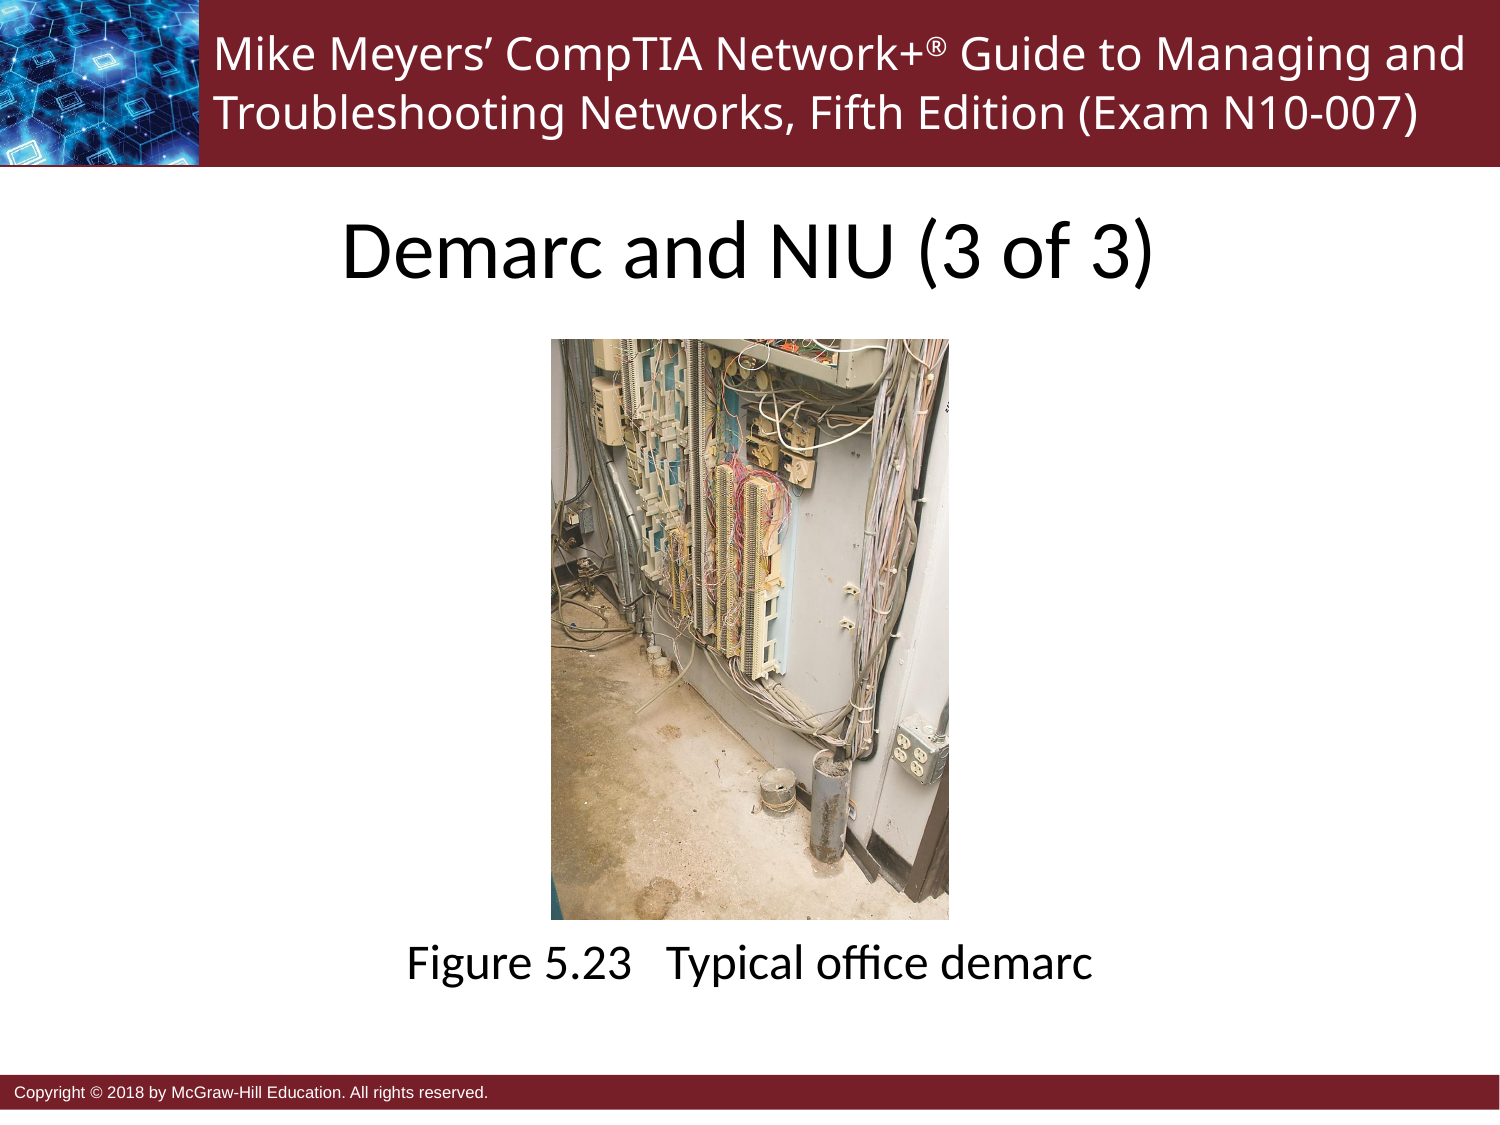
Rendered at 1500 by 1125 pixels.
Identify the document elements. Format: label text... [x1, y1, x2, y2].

picture [551, 339, 949, 920]
title Demarc and NIU (3 of 3) [75, 187, 1425, 338]
picture [0, 0, 199, 165]
list Figure 5.23 Typical office demarc [75, 921, 1425, 1003]
